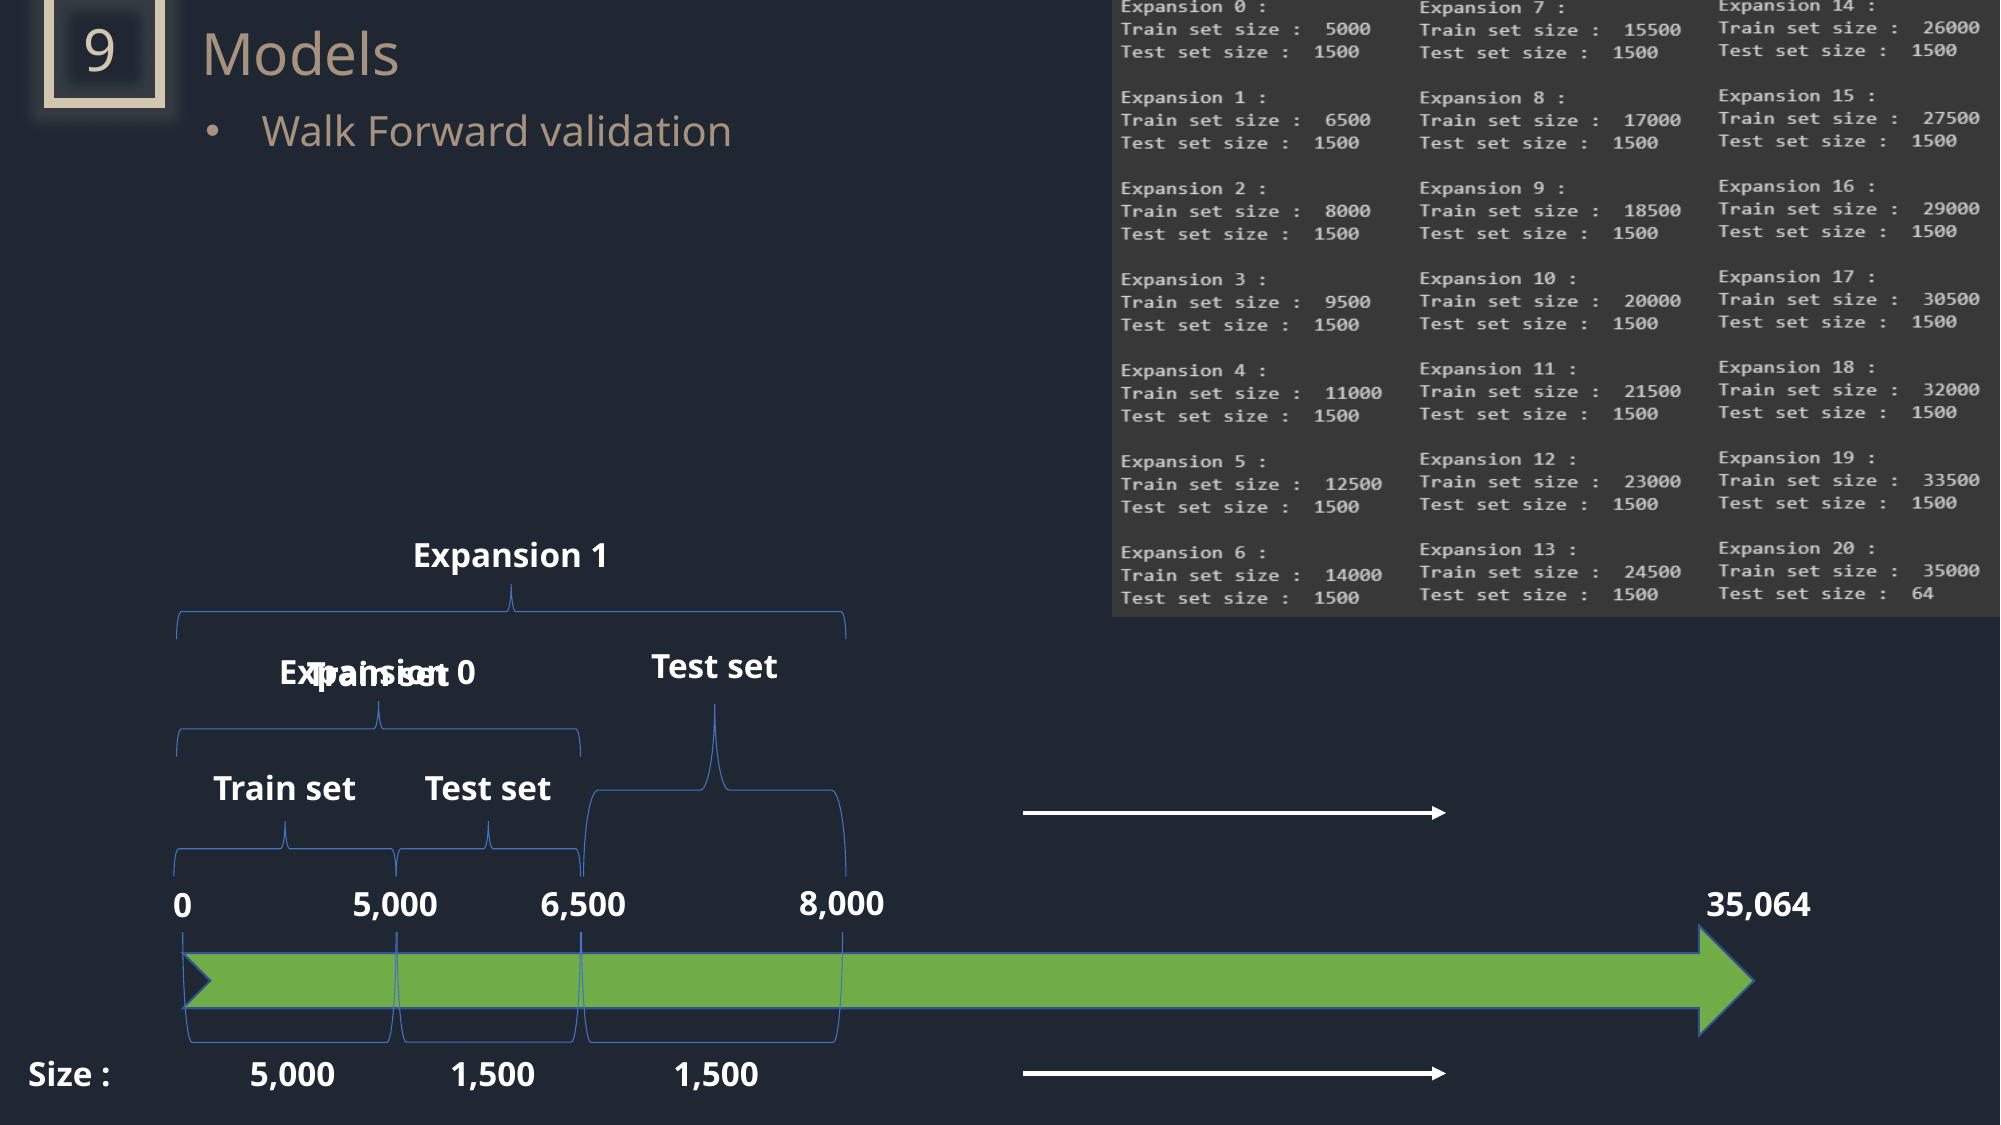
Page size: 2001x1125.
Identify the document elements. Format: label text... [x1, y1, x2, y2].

text_box 0 [158, 876, 208, 932]
text_box Test set [409, 759, 567, 815]
text_box 35,064 [1691, 875, 1826, 931]
text_box [396, 931, 581, 1043]
text_box [182, 932, 397, 1043]
text_box [583, 703, 847, 877]
text_box Test set [636, 640, 794, 693]
text_box 5,000 [337, 877, 453, 931]
text_box 8,000 [784, 875, 900, 930]
text_box Train set [291, 645, 465, 701]
text_box 9 [68, 5, 132, 90]
text_box [176, 701, 582, 757]
text_box 6,500 [525, 875, 642, 931]
text_box Size : [13, 1045, 126, 1101]
text_box Expansion 0 [264, 643, 491, 699]
text_box [173, 820, 396, 877]
text_box 1,500 [435, 1045, 555, 1101]
text_box [841, 931, 1756, 1039]
text_box [0, 0, 2000, 1125]
text_box Models [186, 9, 416, 95]
text_box [395, 820, 582, 877]
text_box [581, 932, 844, 1043]
text_box Walk Forward validation [190, 97, 748, 163]
text_box 5,000 [235, 1045, 351, 1101]
text_box [394, 972, 399, 1010]
text_box Train set [198, 759, 372, 815]
text_box [175, 583, 847, 640]
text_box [1112, 0, 2000, 617]
text_box 1,500 [658, 1046, 779, 1101]
text_box [579, 981, 583, 1010]
text_box [48, 0, 161, 104]
text_box Expansion 1 [397, 526, 625, 582]
